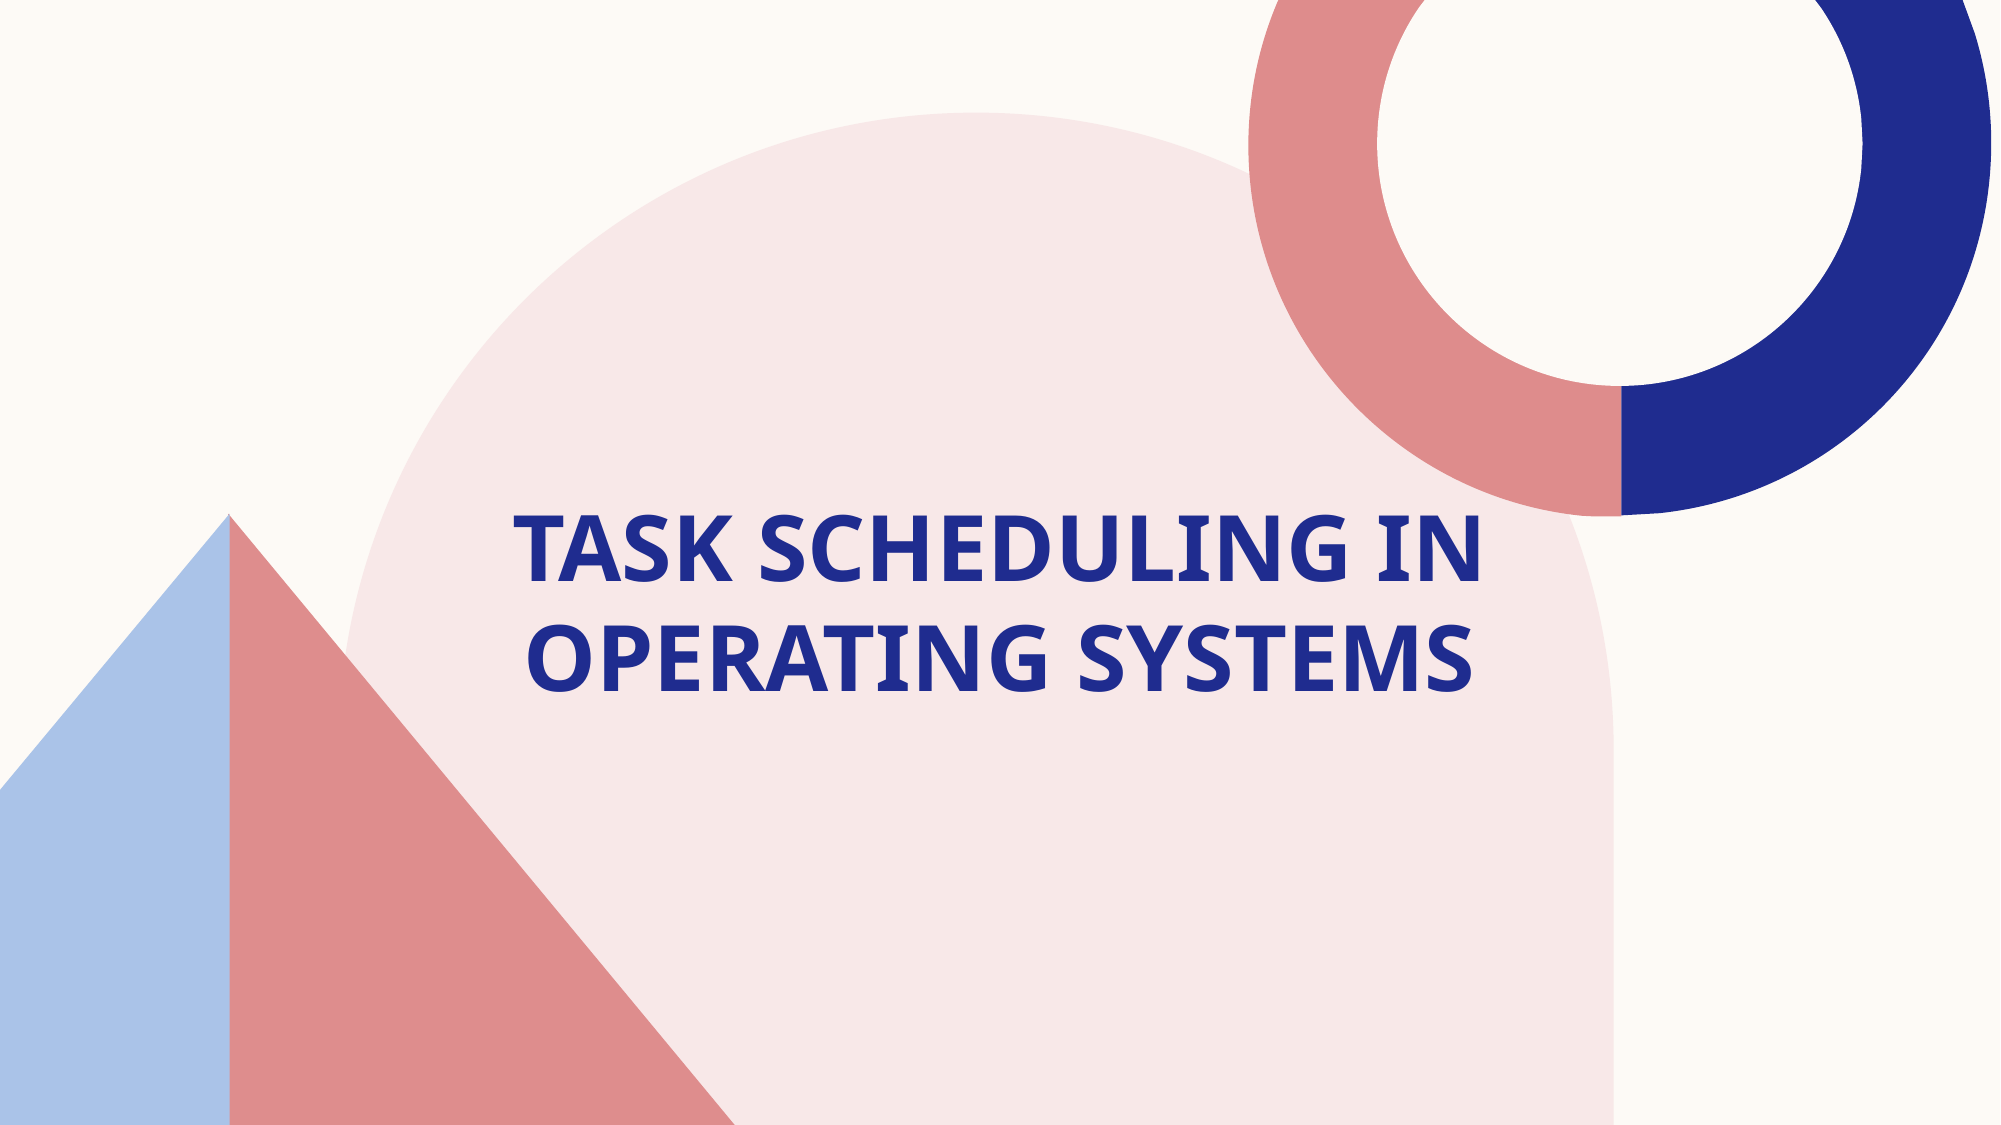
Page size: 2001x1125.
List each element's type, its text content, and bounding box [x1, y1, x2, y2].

title Task Scheduling in Operating Systems [474, 482, 1525, 965]
